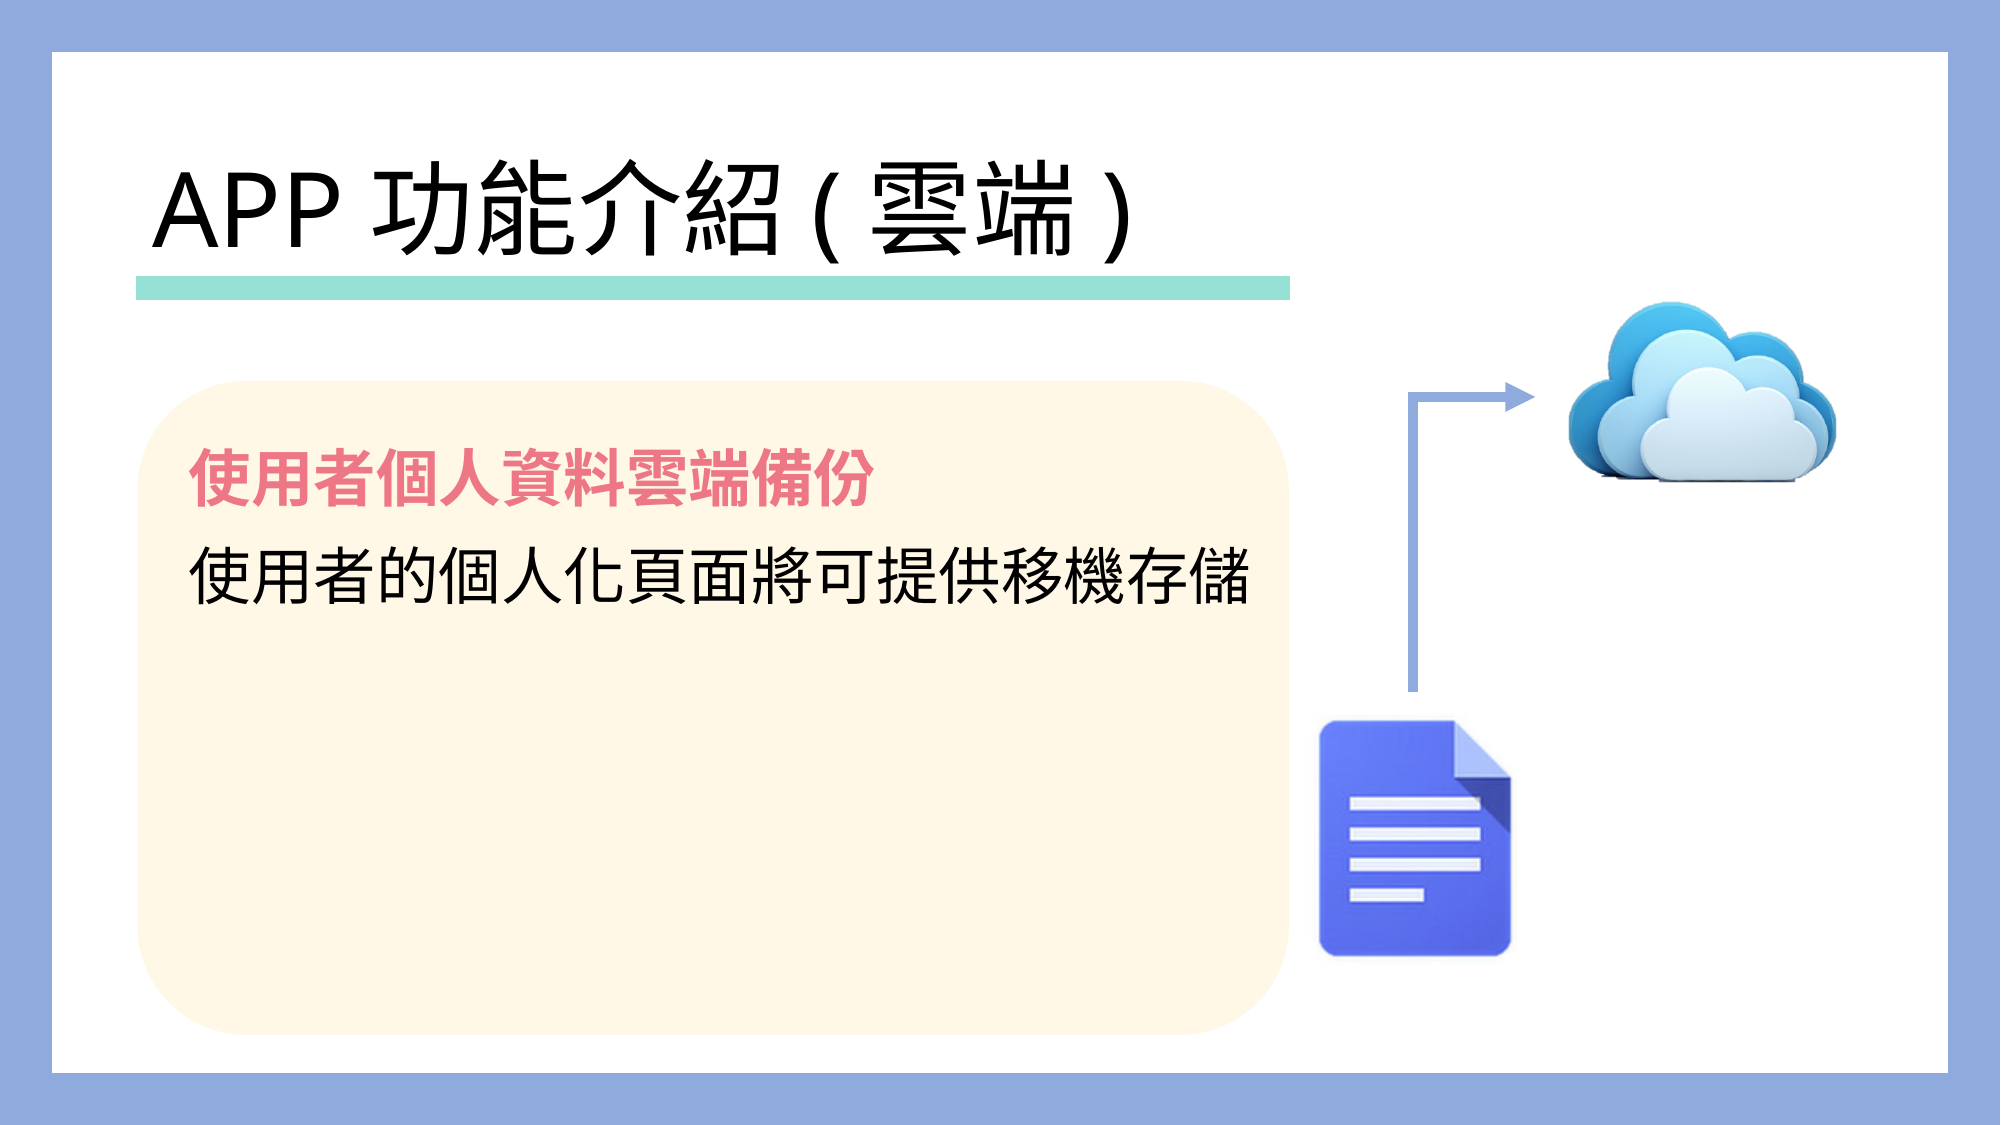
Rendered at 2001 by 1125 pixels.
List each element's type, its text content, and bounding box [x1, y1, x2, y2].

text_box 使用者個人資料雲端備份 [174, 431, 1326, 522]
text_box 使用者的個人化頁面將可提供移機存儲 [174, 529, 1326, 620]
picture [1291, 691, 1536, 980]
text_box APP功能介紹(雲端) [137, 135, 1479, 401]
picture [1535, 271, 1870, 523]
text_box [1326, 483, 1622, 606]
text_box [0, 0, 2000, 1125]
